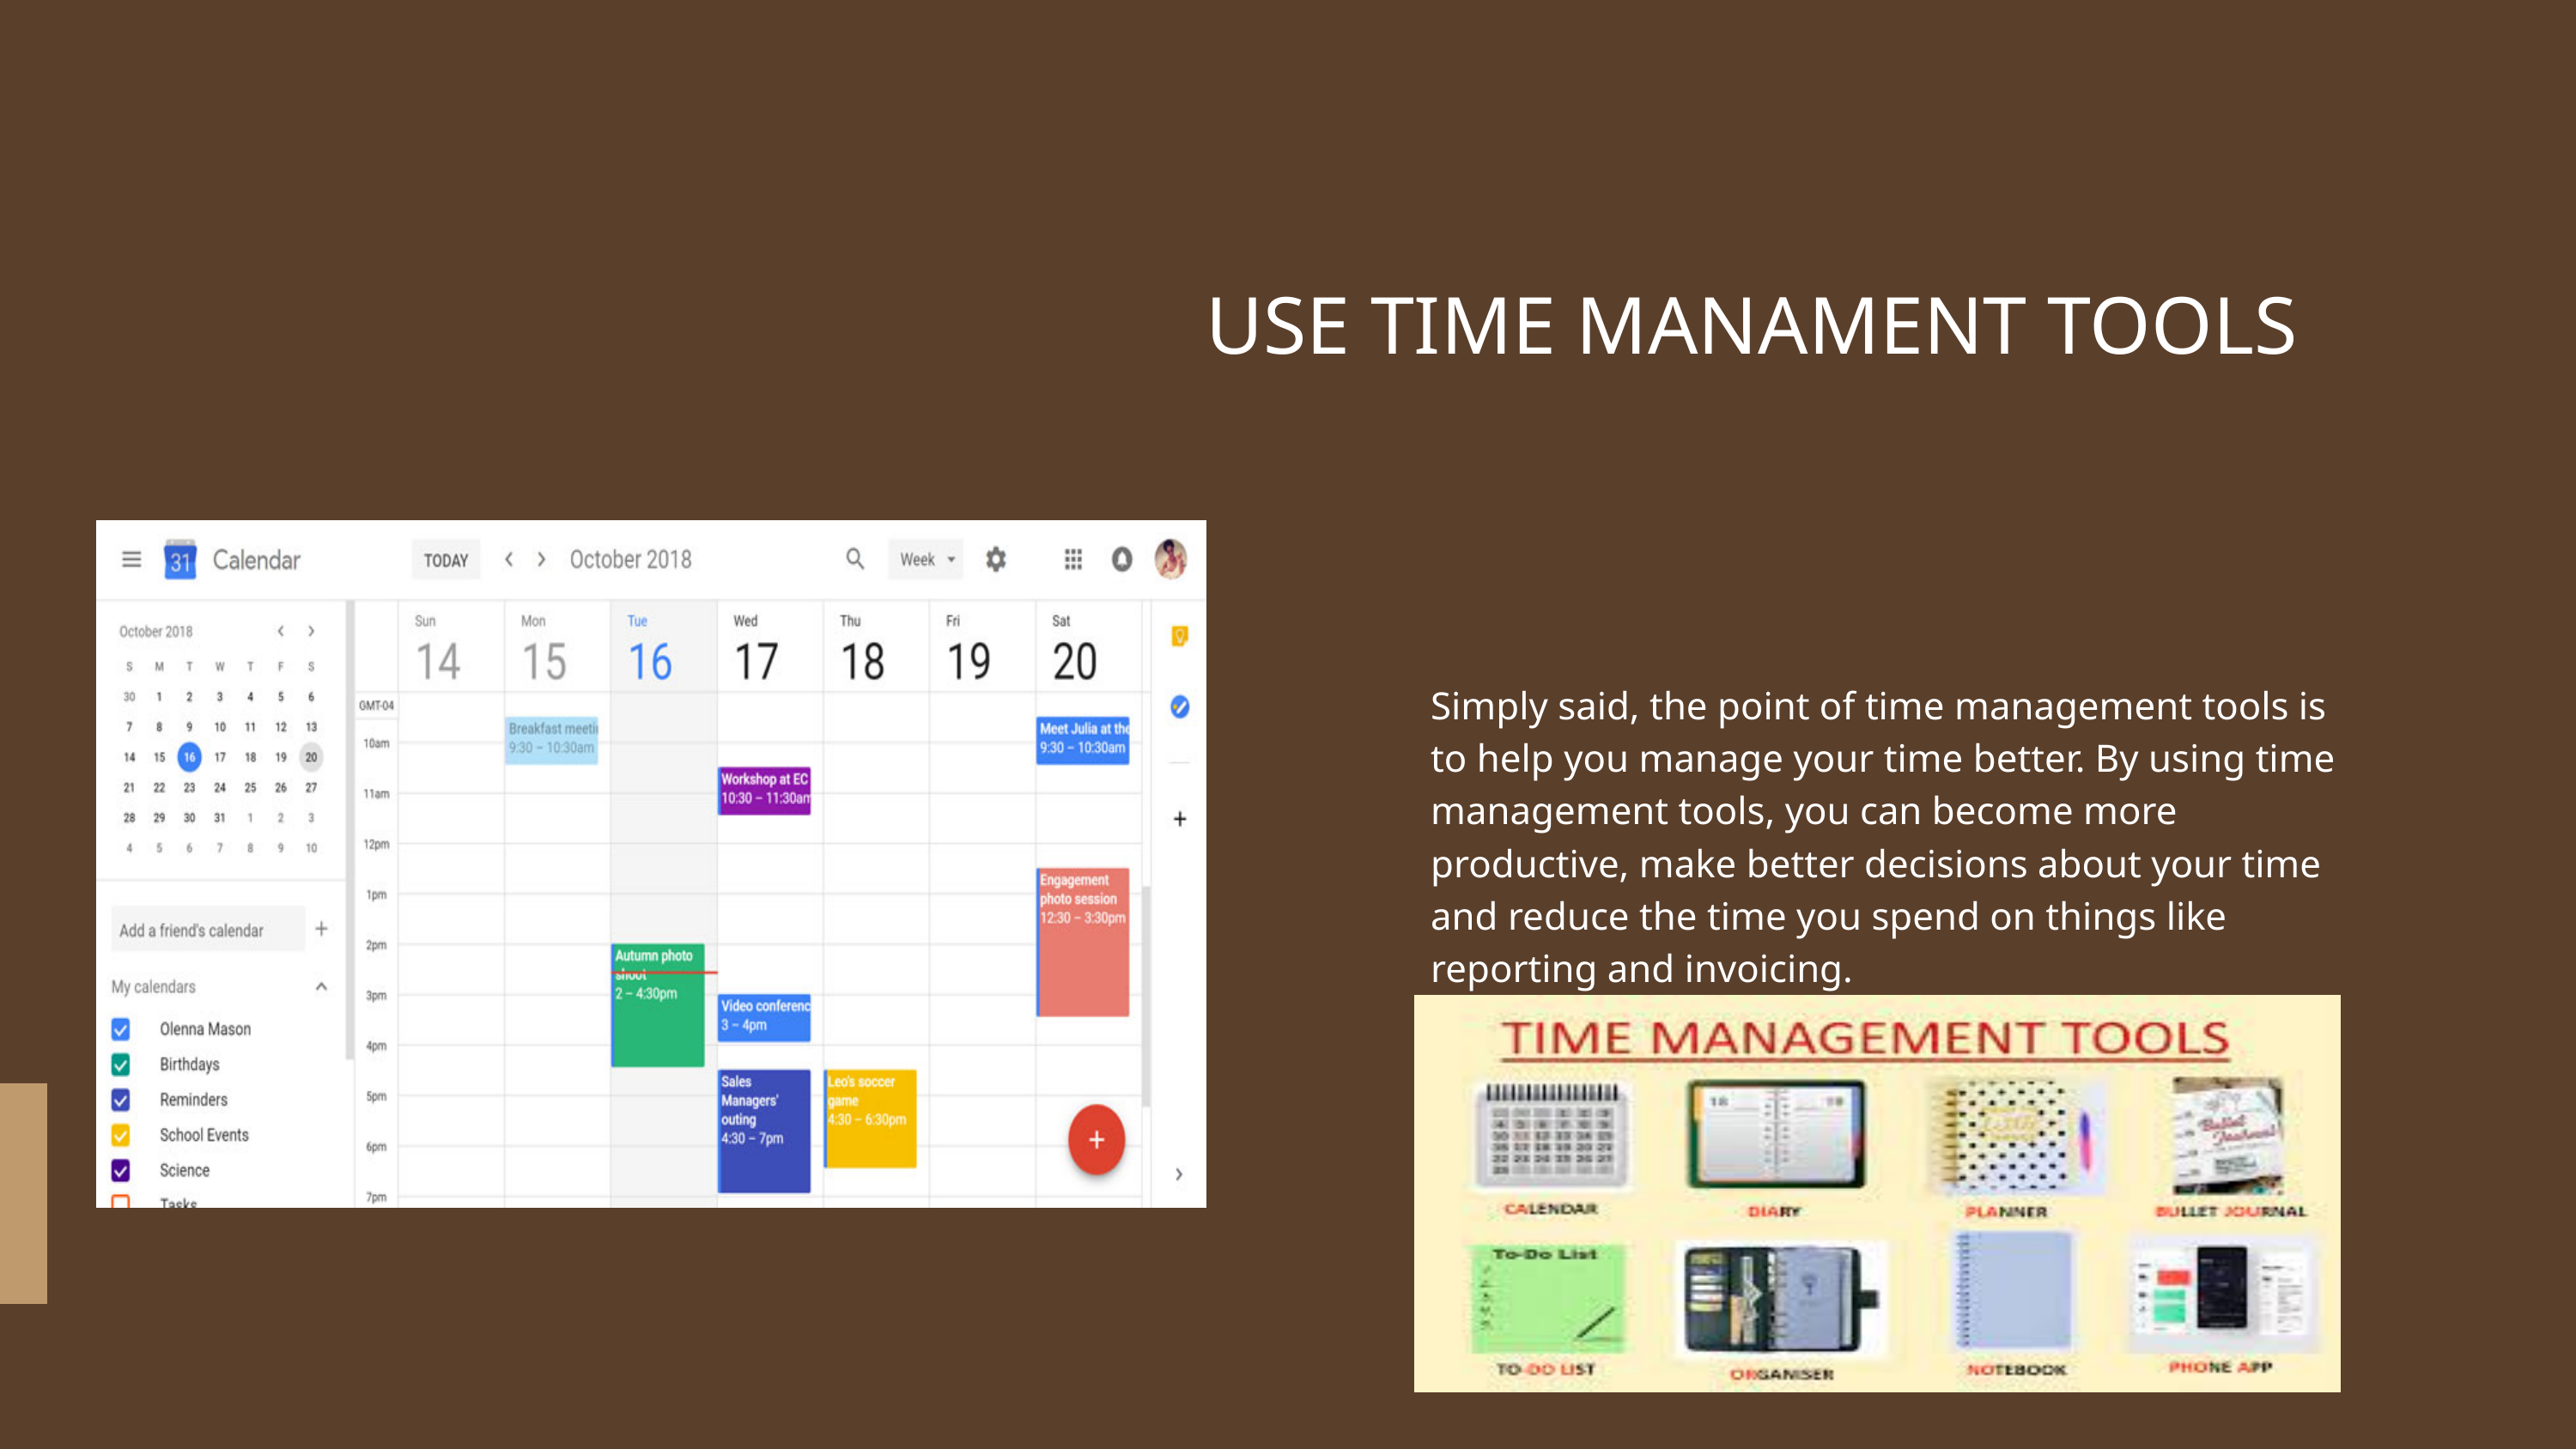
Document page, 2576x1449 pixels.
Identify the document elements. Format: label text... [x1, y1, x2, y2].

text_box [0, 1083, 48, 1304]
picture [96, 519, 1206, 1208]
text_box Simply said, the point of time management tools is to help you manage your time better. By using time management tools, you can become more productive, make better decisions about your time and reduce the time you spend on things like reporting and invoicing. [1431, 674, 2346, 991]
text_box USE TIME MANAMENT TOOLS [1206, 267, 2432, 370]
picture [1414, 994, 2342, 1392]
